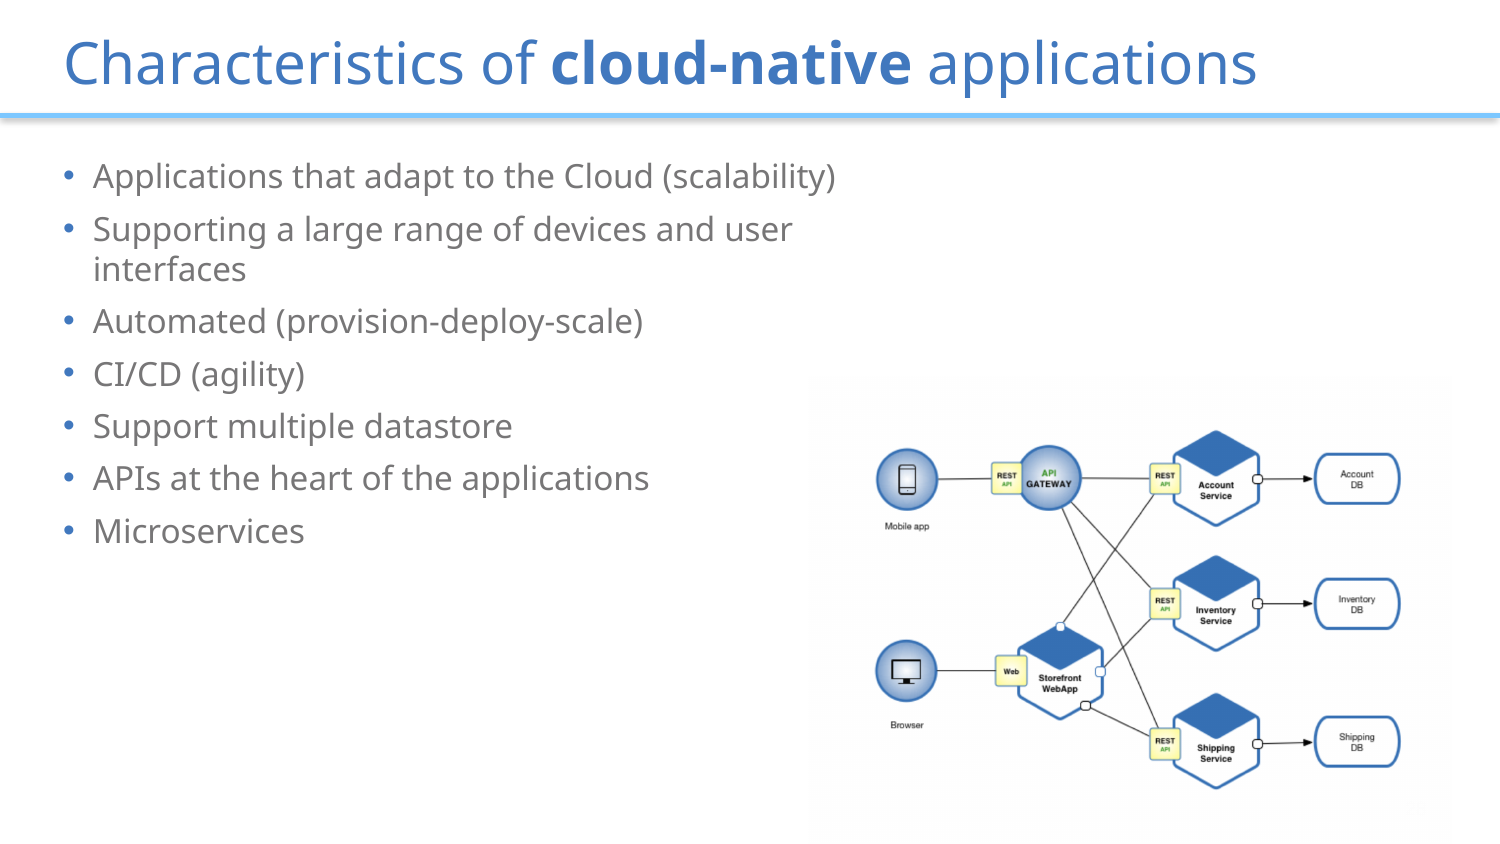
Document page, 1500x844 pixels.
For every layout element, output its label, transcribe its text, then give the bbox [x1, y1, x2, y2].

title Characteristics of cloud-native applications [48, 7, 1425, 116]
picture [808, 376, 1453, 844]
list Applications that adapt to the Cloud (scalability) Supporting a large range of devices and user interfaces Automated (provision-deploy-scale) CI/CD (agility) Support multiple datastore APIs at the heart of the applications Microservices [48, 147, 929, 754]
